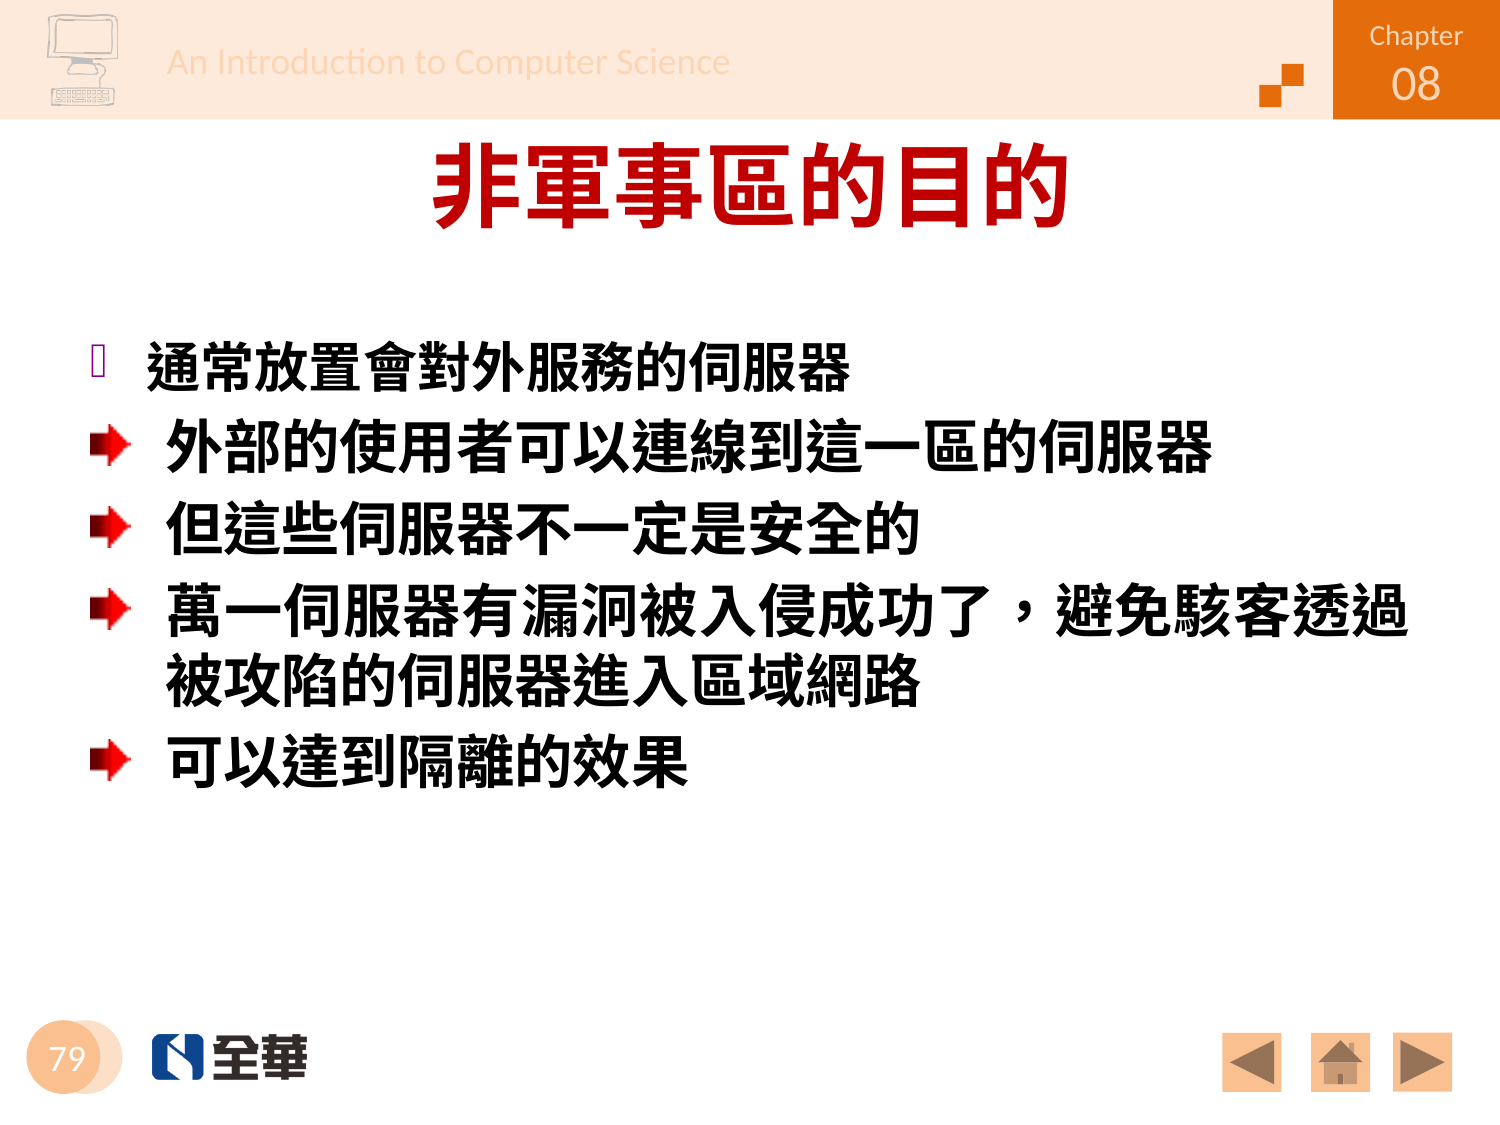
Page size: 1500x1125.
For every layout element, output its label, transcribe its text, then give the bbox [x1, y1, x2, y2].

picture [90, 424, 131, 466]
picture [90, 739, 131, 781]
title 非軍事區的目的 [76, 90, 1427, 278]
list 通常放置會對外服務的伺服器 外部的使用者可以連線到這一區的伺服器 但這些伺服器不一定是安全的 萬一伺服器有漏泂被入侵成功了，避免駭客透過被攻陷的伺服器進入區域網路 可以達到隔離的效果 [75, 326, 1425, 1005]
picture [152, 1034, 307, 1080]
picture [90, 588, 131, 630]
picture [47, 14, 118, 106]
picture [90, 506, 131, 548]
